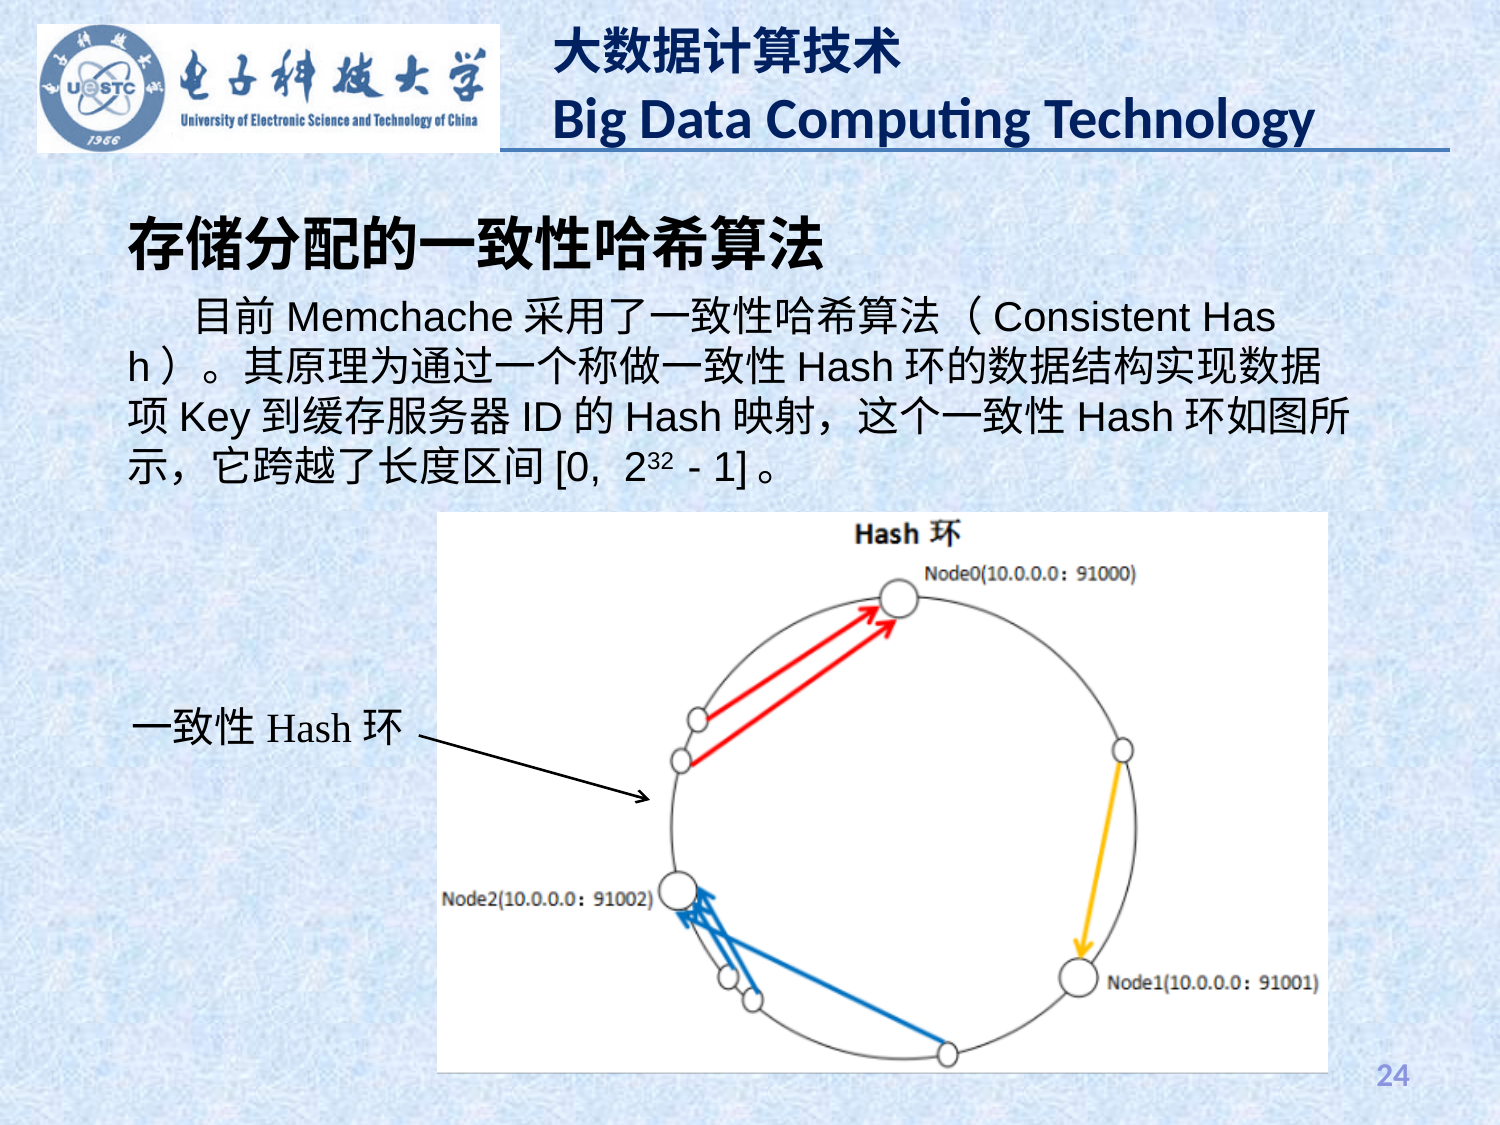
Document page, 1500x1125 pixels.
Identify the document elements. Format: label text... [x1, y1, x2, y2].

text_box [409, 736, 651, 801]
text_box 大数据计算技术 Big Data Computing Technology [537, 12, 1450, 149]
slide_number 24 [1074, 1042, 1425, 1103]
text_box 存储分配的一致性哈希算法 目前Memchache采用了一致性哈希算法（Consistent Hash）。其原理为通过一个称做一致性Hash环的数据结构实现数据项Key到缓存服务器ID的Hash映射，这个一致性Hash环如图所示，它跨越了长度区间[0, 232 - 1]。 [112, 200, 1375, 498]
text_box 一致性Hash环 [116, 712, 419, 759]
picture [0, 0, 1500, 1125]
